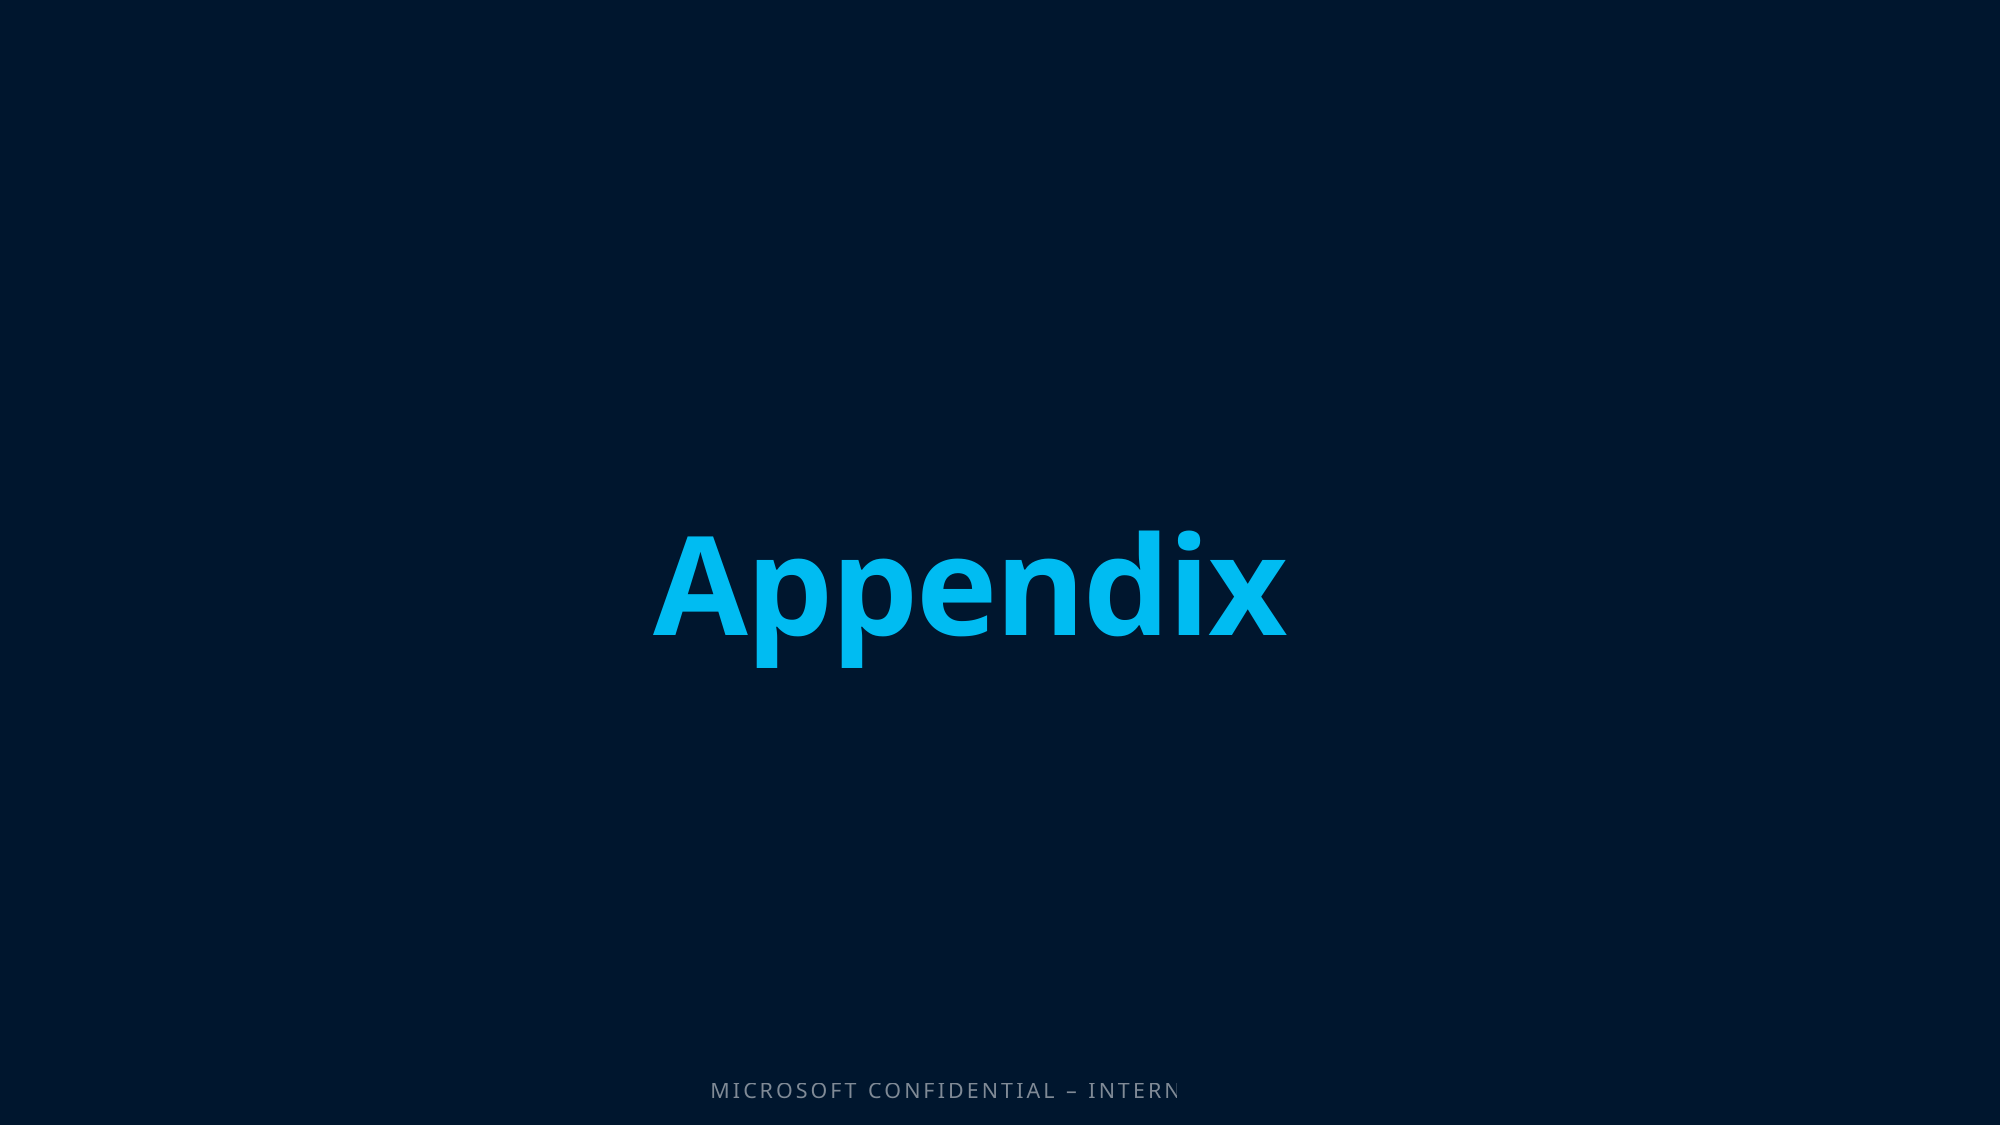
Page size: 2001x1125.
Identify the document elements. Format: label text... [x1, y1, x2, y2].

title Appendix [629, 501, 1561, 650]
